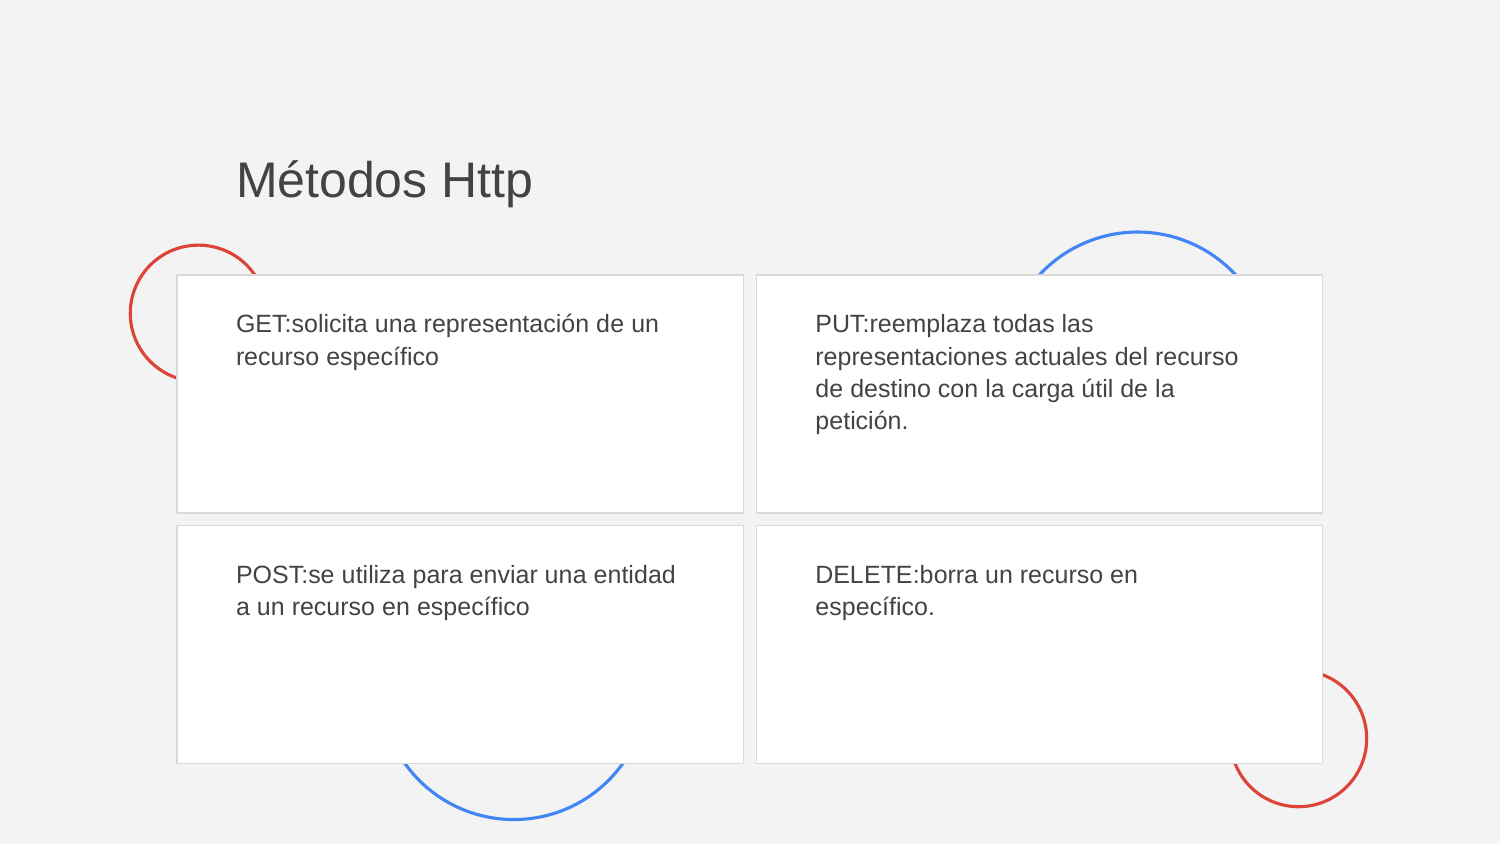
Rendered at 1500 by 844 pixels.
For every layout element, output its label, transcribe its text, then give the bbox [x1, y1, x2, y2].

list PUT:reemplaza todas las representaciones actuales del recurso de destino con la carga útil de la petición. [800, 290, 1279, 498]
list DELETE:borra un recurso en específico. [800, 541, 1279, 748]
list POST:se utiliza para enviar una entidad a un recurso en específico [221, 541, 700, 748]
list GET:solicita una representación de un recurso específico [221, 290, 700, 498]
title Métodos Http [221, 73, 1279, 223]
